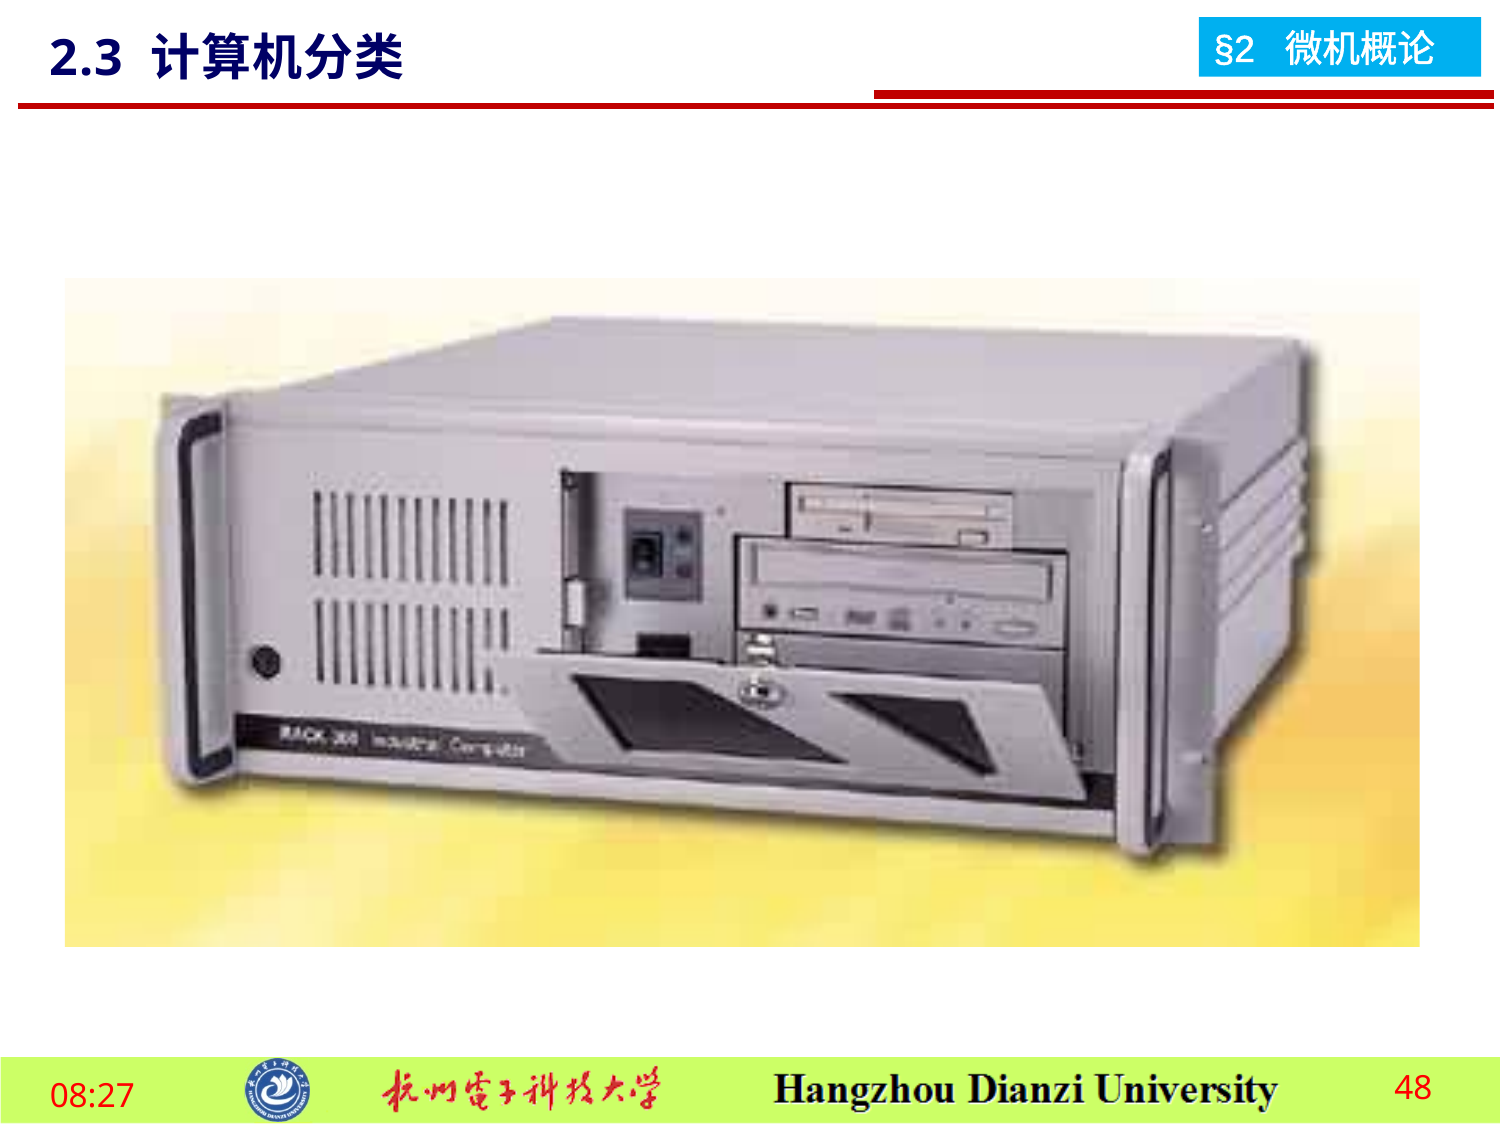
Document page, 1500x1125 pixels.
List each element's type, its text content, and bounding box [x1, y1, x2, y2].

picture [0, 1057, 1500, 1125]
picture [64, 278, 1420, 948]
text_box 2.3 计算机分类 [35, 17, 996, 93]
